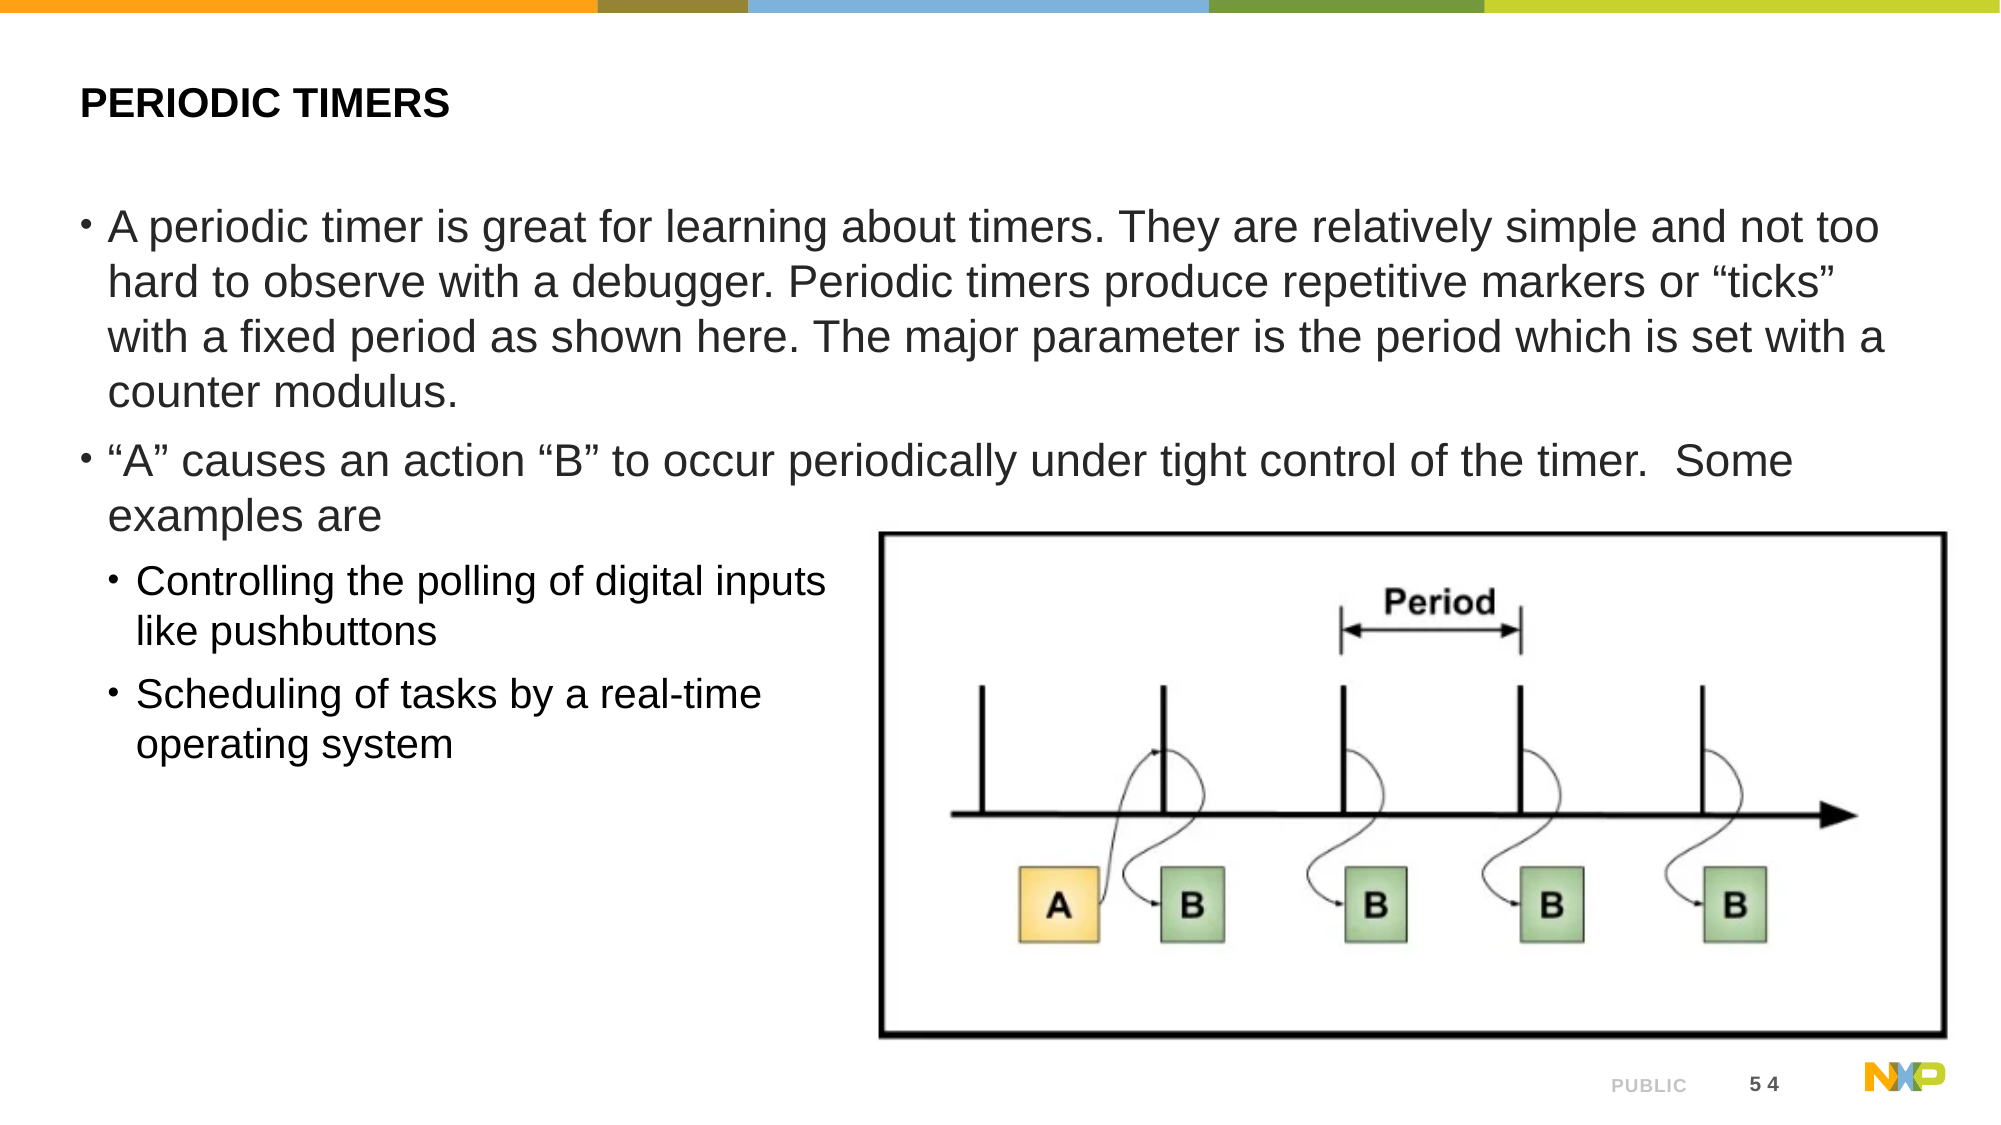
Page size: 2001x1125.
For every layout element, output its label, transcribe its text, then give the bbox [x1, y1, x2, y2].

list A periodic timer is great for learning about timers. They are relatively simple and not too hard to observe with a debugger. Periodic timers produce repetitive markers or “ticks” with a fixed period as shown here. The major parameter is the period which is set with a counter modulus. “A” causes an action “B” to occur periodically under tight control of the timer. Some examples are Controlling the polling of digital inputs like pushbuttons Scheduling of tasks by a real-time operating system [64, 189, 1940, 955]
title Periodic Timers [64, 67, 1940, 176]
picture [870, 521, 1958, 1051]
